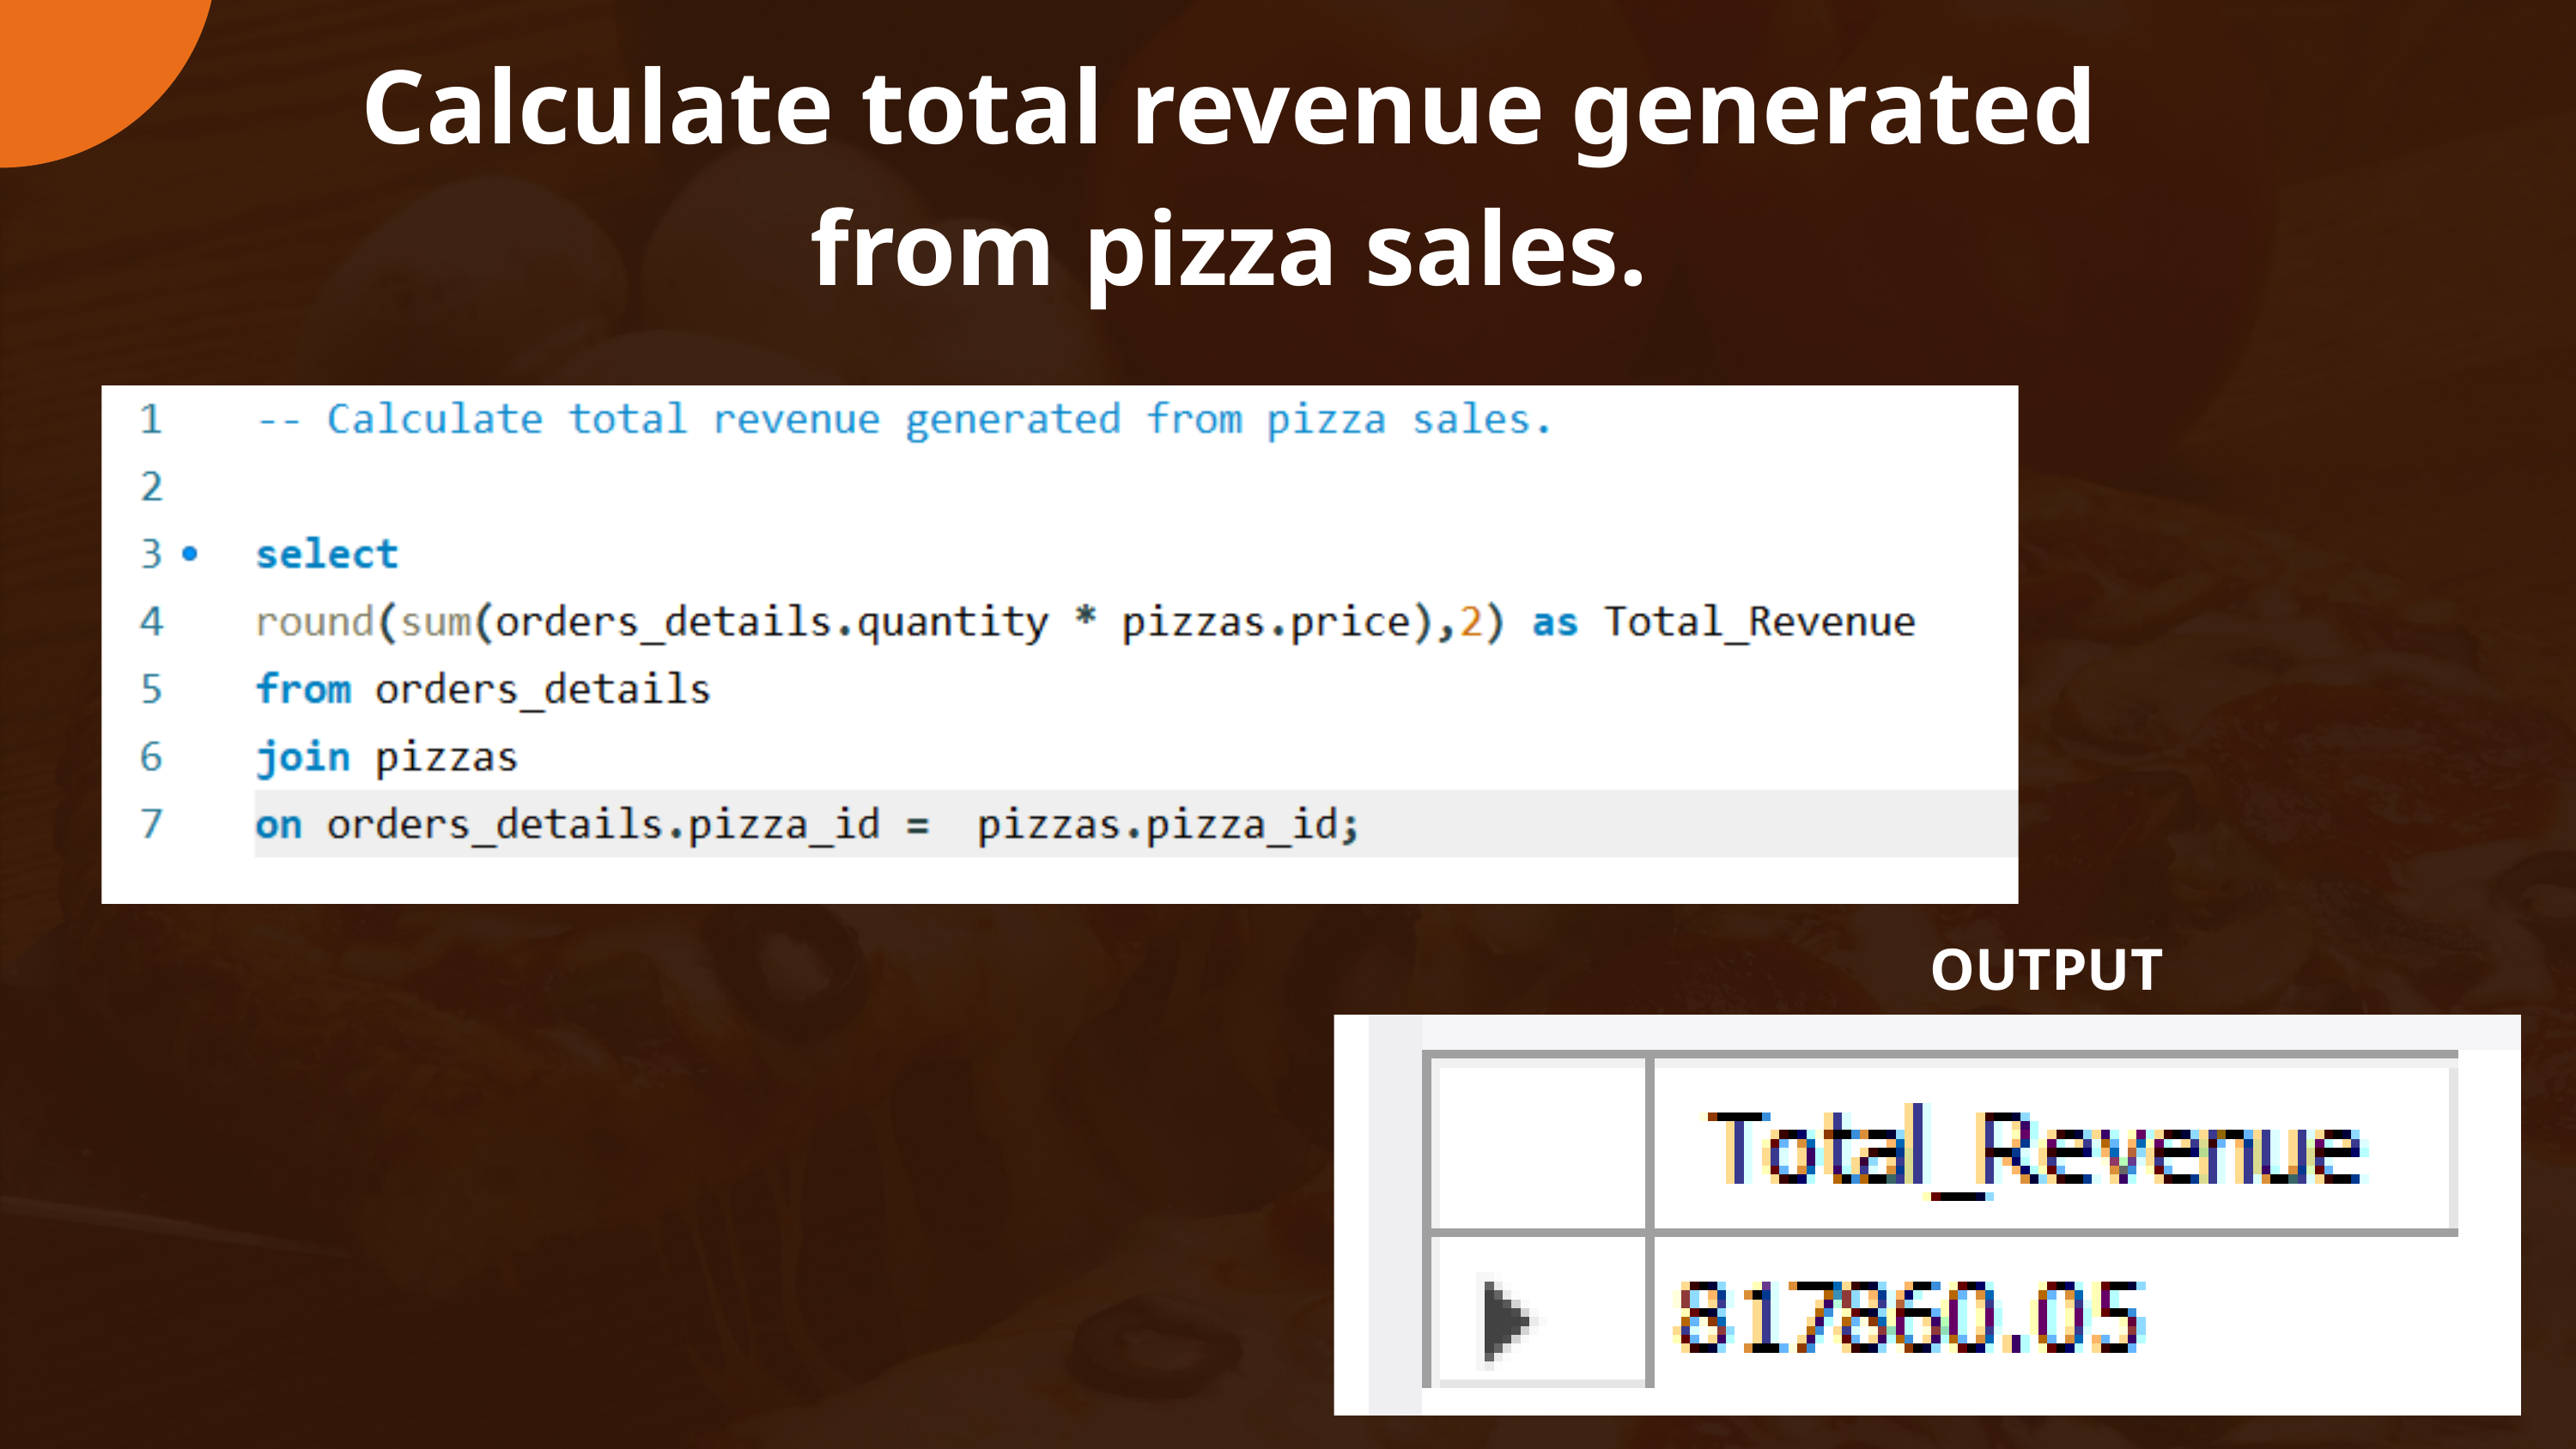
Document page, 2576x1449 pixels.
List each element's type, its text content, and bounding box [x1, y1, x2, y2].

text_box [101, 385, 2019, 904]
text_box [1334, 1015, 2521, 1416]
text_box OUTPUT [1572, 921, 2521, 1002]
text_box Calculate total revenue generated from pizza sales. [263, 21, 2196, 306]
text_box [0, 0, 218, 168]
text_box [0, 0, 2576, 1449]
